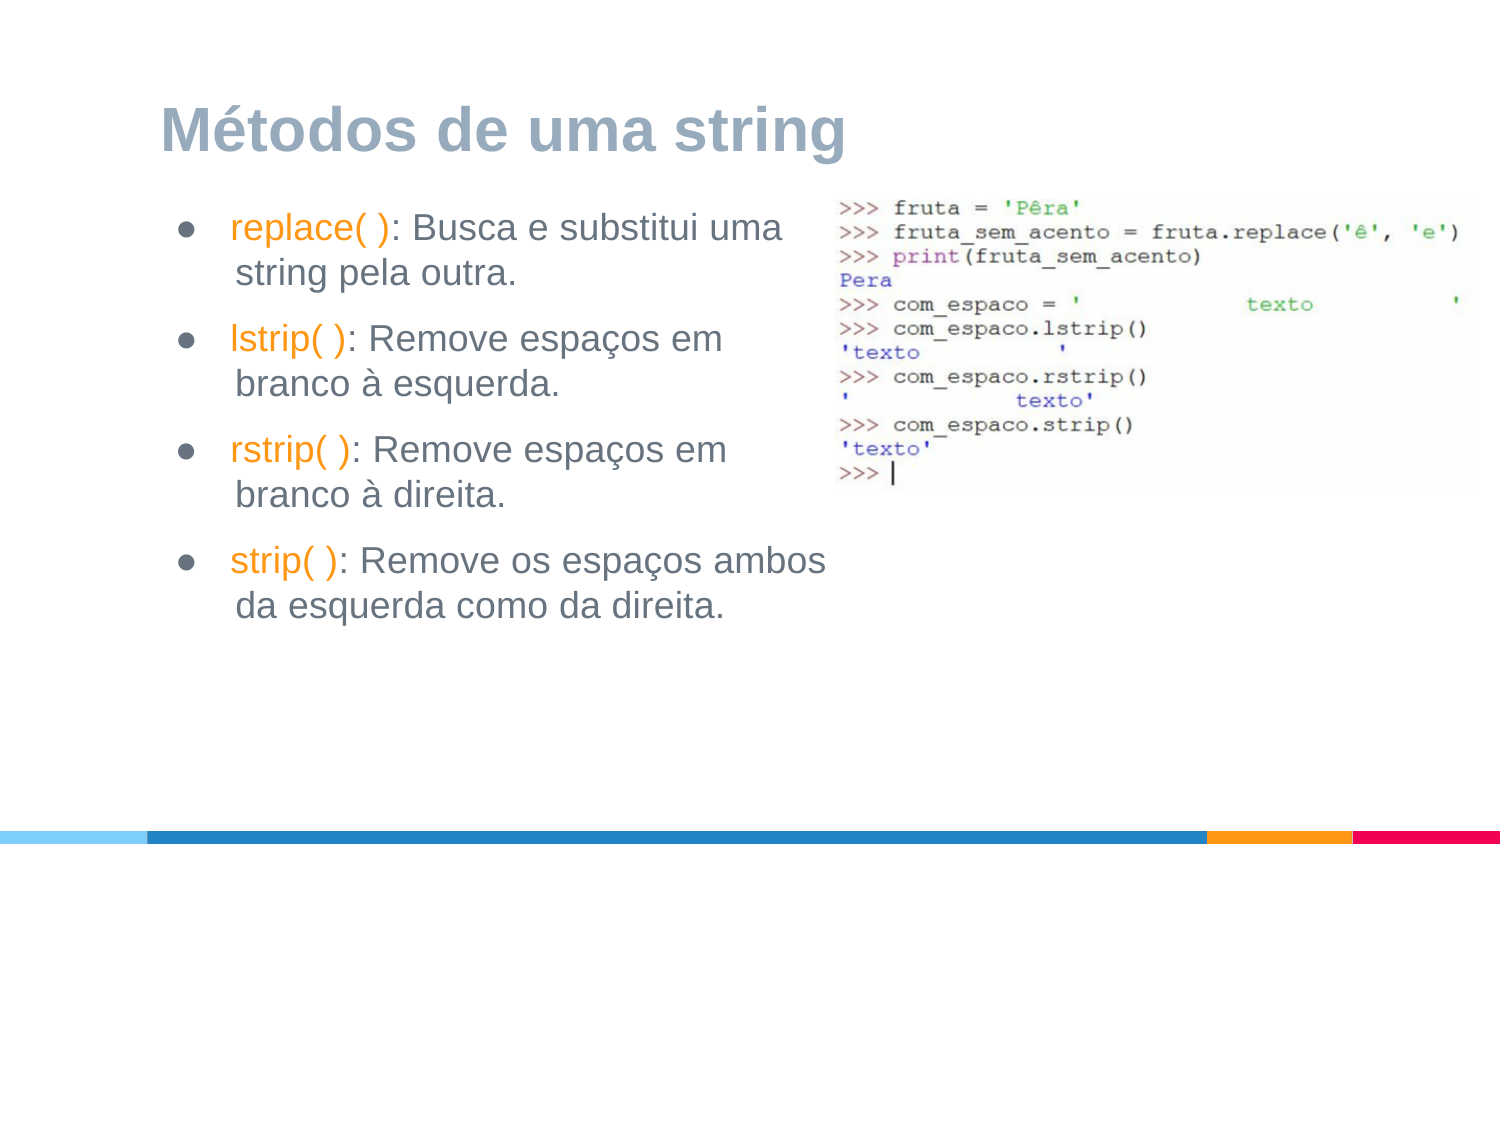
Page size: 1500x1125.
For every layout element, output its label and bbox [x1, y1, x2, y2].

picture [0, 0, 1500, 844]
